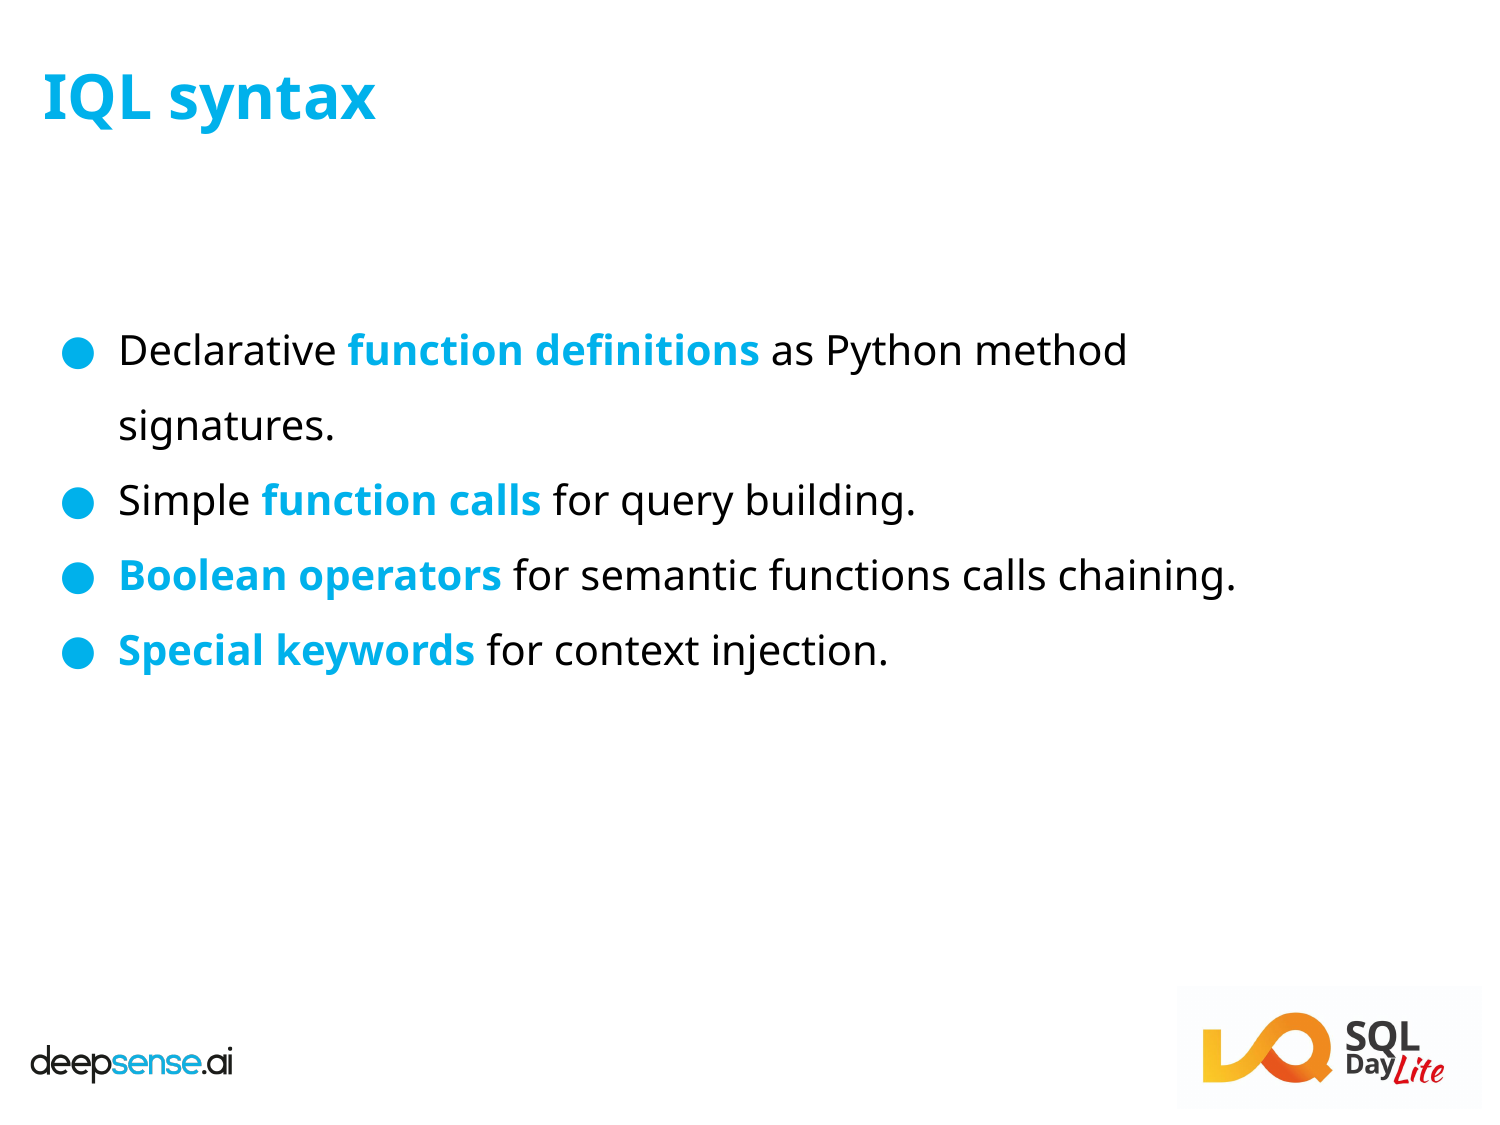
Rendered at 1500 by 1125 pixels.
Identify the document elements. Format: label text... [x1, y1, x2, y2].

picture [28, 1042, 235, 1087]
list Declarative function definitions as Python method signatures. Simple function calls for query building. Boolean operators for semantic functions calls chaining. Special keywords for context injection. [28, 283, 1342, 600]
picture [1177, 986, 1482, 1109]
title IQL syntax [28, 30, 1426, 156]
